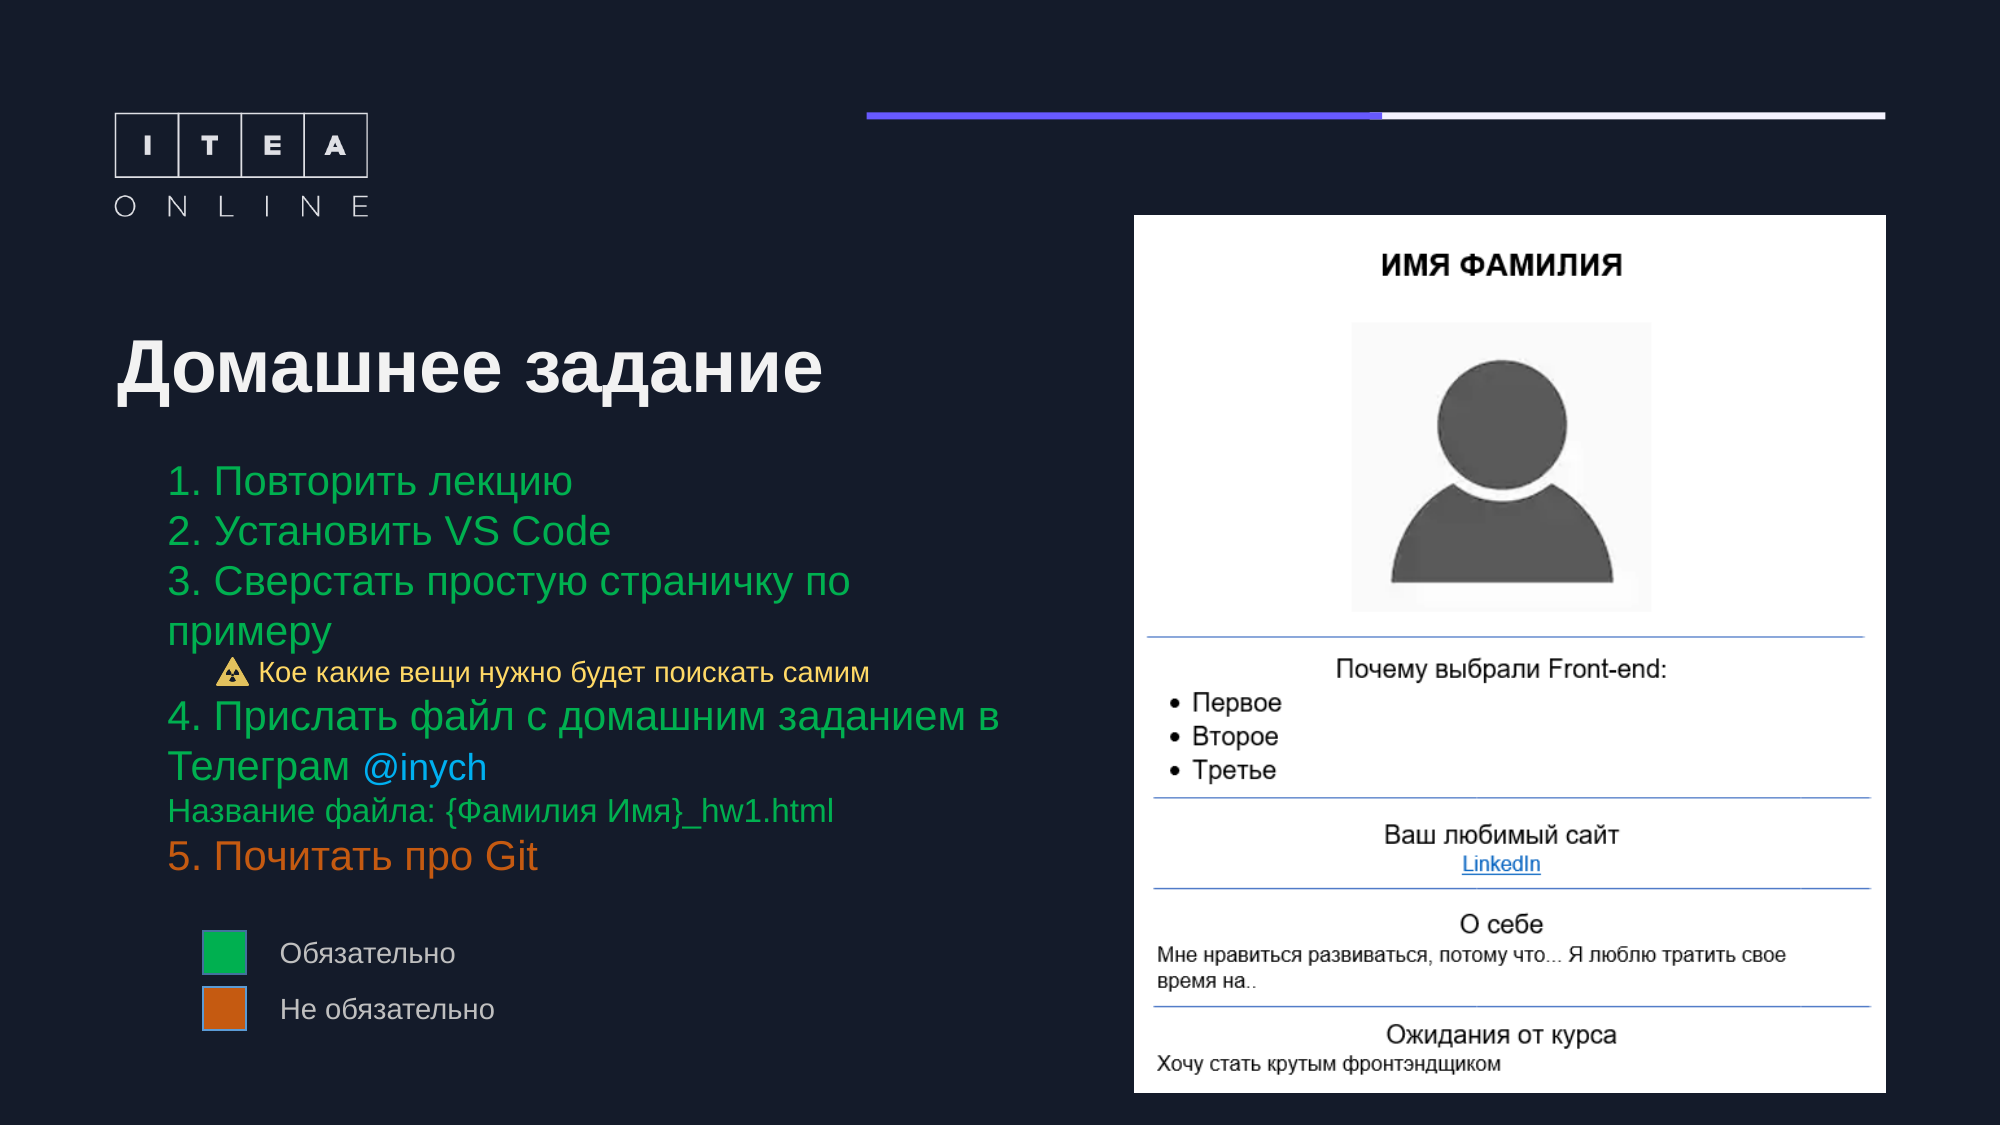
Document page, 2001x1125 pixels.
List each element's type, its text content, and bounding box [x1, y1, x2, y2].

picture [1134, 215, 1886, 1093]
text_box 1. Повторить лекцию 2. Установить VS Code 3. Сверстать простую страничку по примеру Кое какие вещи нужно будет поискать самим 4. Прислать файл с домашним заданием в Телеграм @inych Название файла: {Фамилия Имя}_hw1.html 5. Почитать про Git [152, 446, 1029, 887]
text_box [202, 986, 247, 1031]
text_box Домашнее задание [101, 320, 1134, 447]
picture [214, 653, 251, 690]
text_box [866, 112, 1383, 120]
picture [114, 112, 369, 217]
text_box [1383, 112, 1886, 120]
text_box [202, 930, 247, 975]
text_box Обязательно [264, 927, 472, 978]
text_box Не обязательно [265, 982, 511, 1033]
